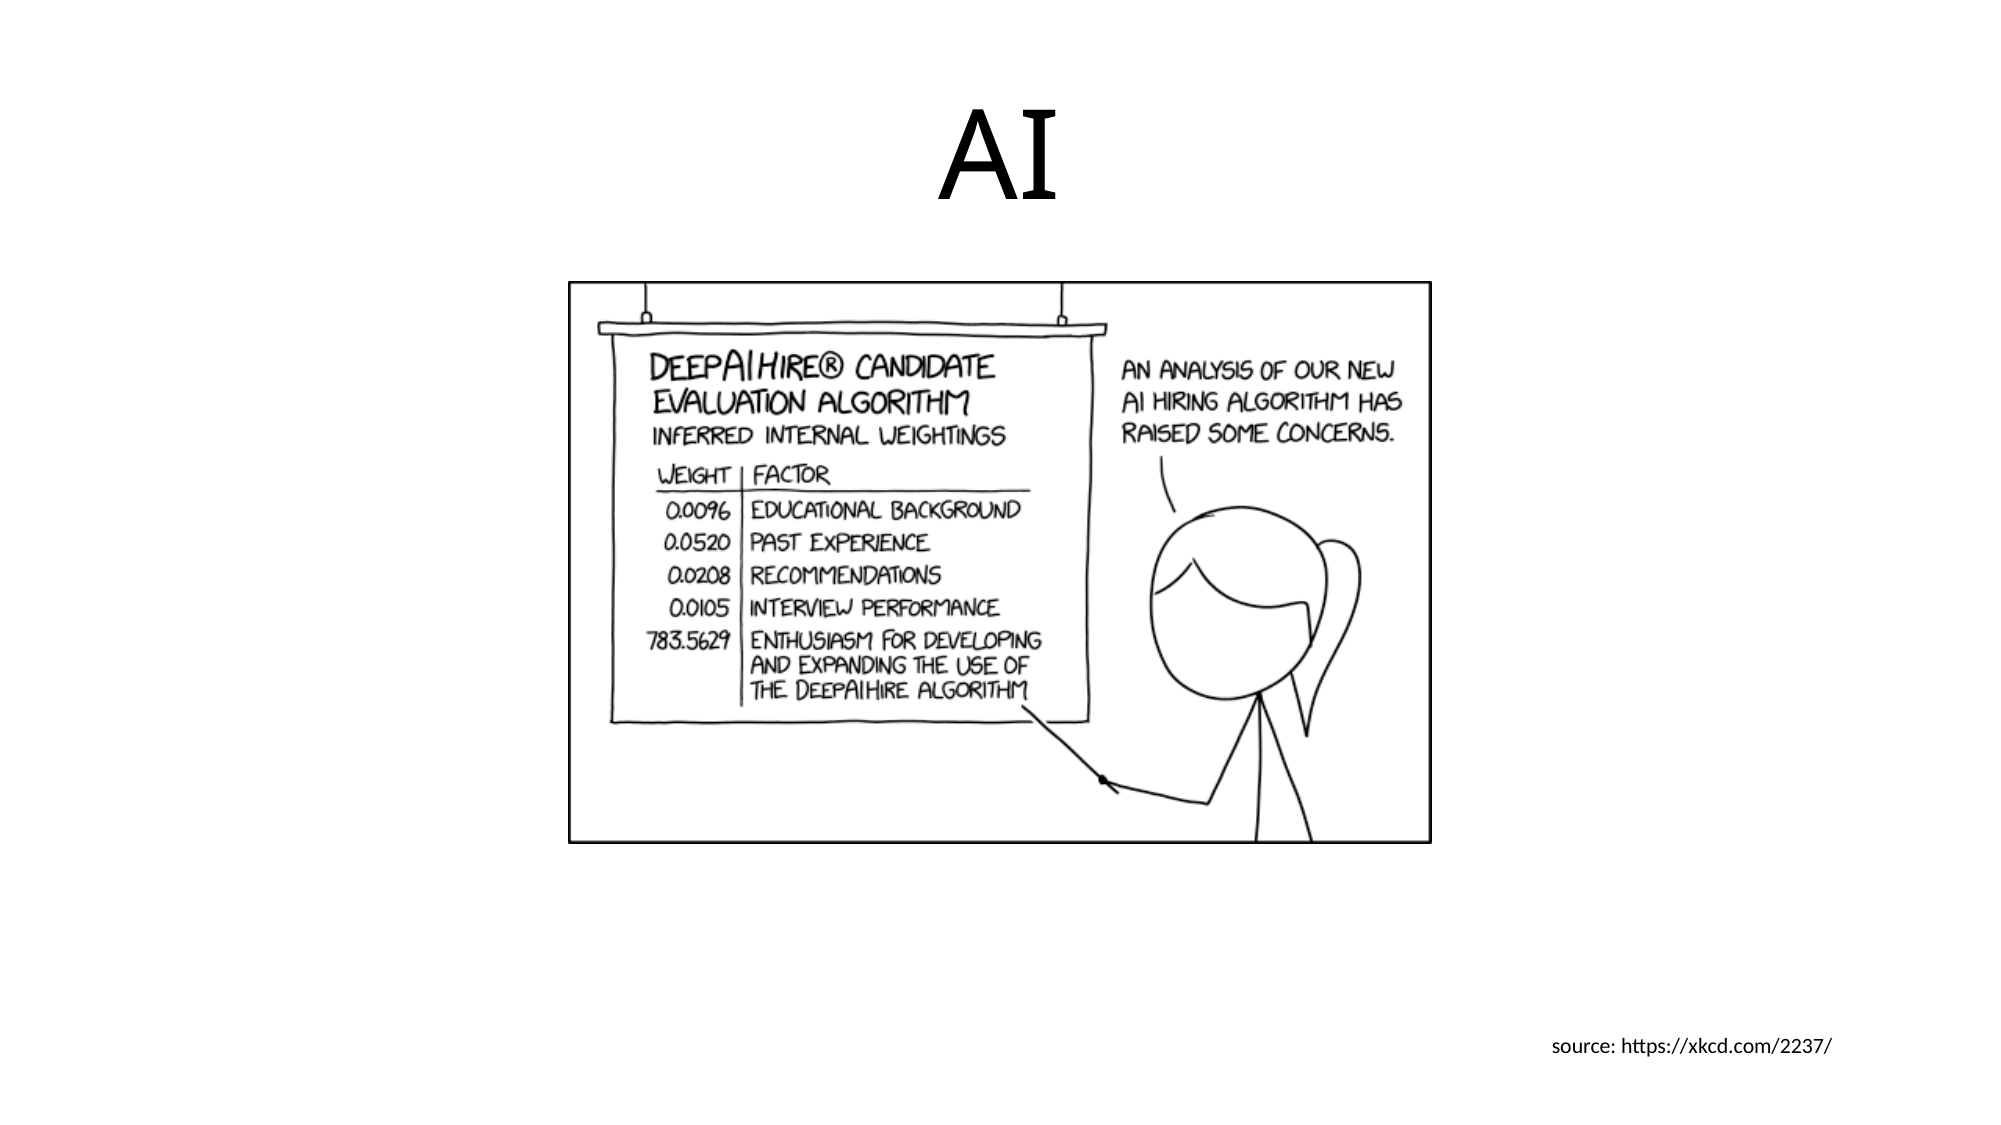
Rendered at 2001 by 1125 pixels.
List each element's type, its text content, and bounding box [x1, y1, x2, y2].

title AI [137, 58, 1863, 235]
text_box source: https://xkcd.com/2237/ [1537, 1024, 2000, 1066]
picture [568, 281, 1432, 844]
